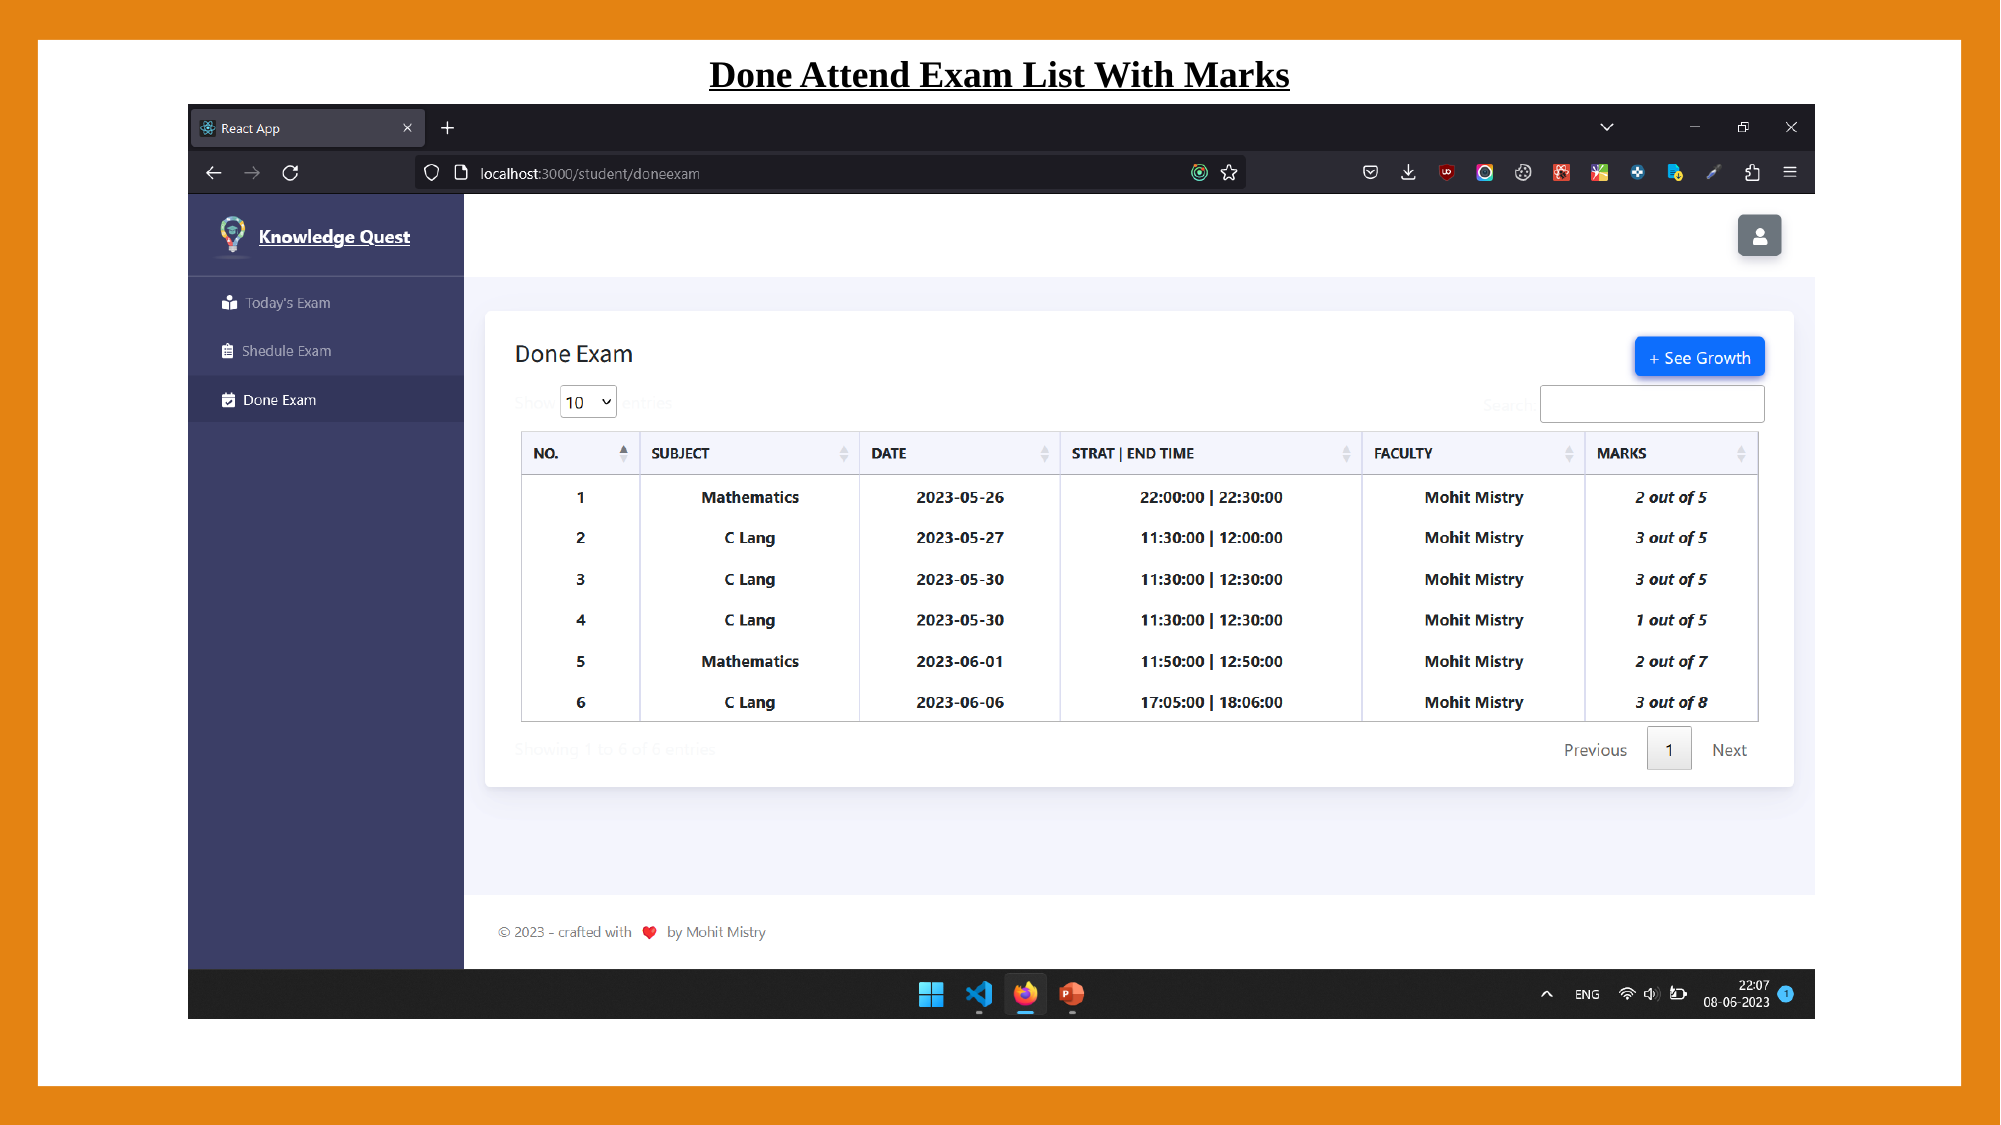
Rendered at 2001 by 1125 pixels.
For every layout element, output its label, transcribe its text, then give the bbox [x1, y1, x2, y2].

picture [188, 103, 1815, 1020]
text_box Done Attend Exam List With Marks [694, 35, 1306, 103]
